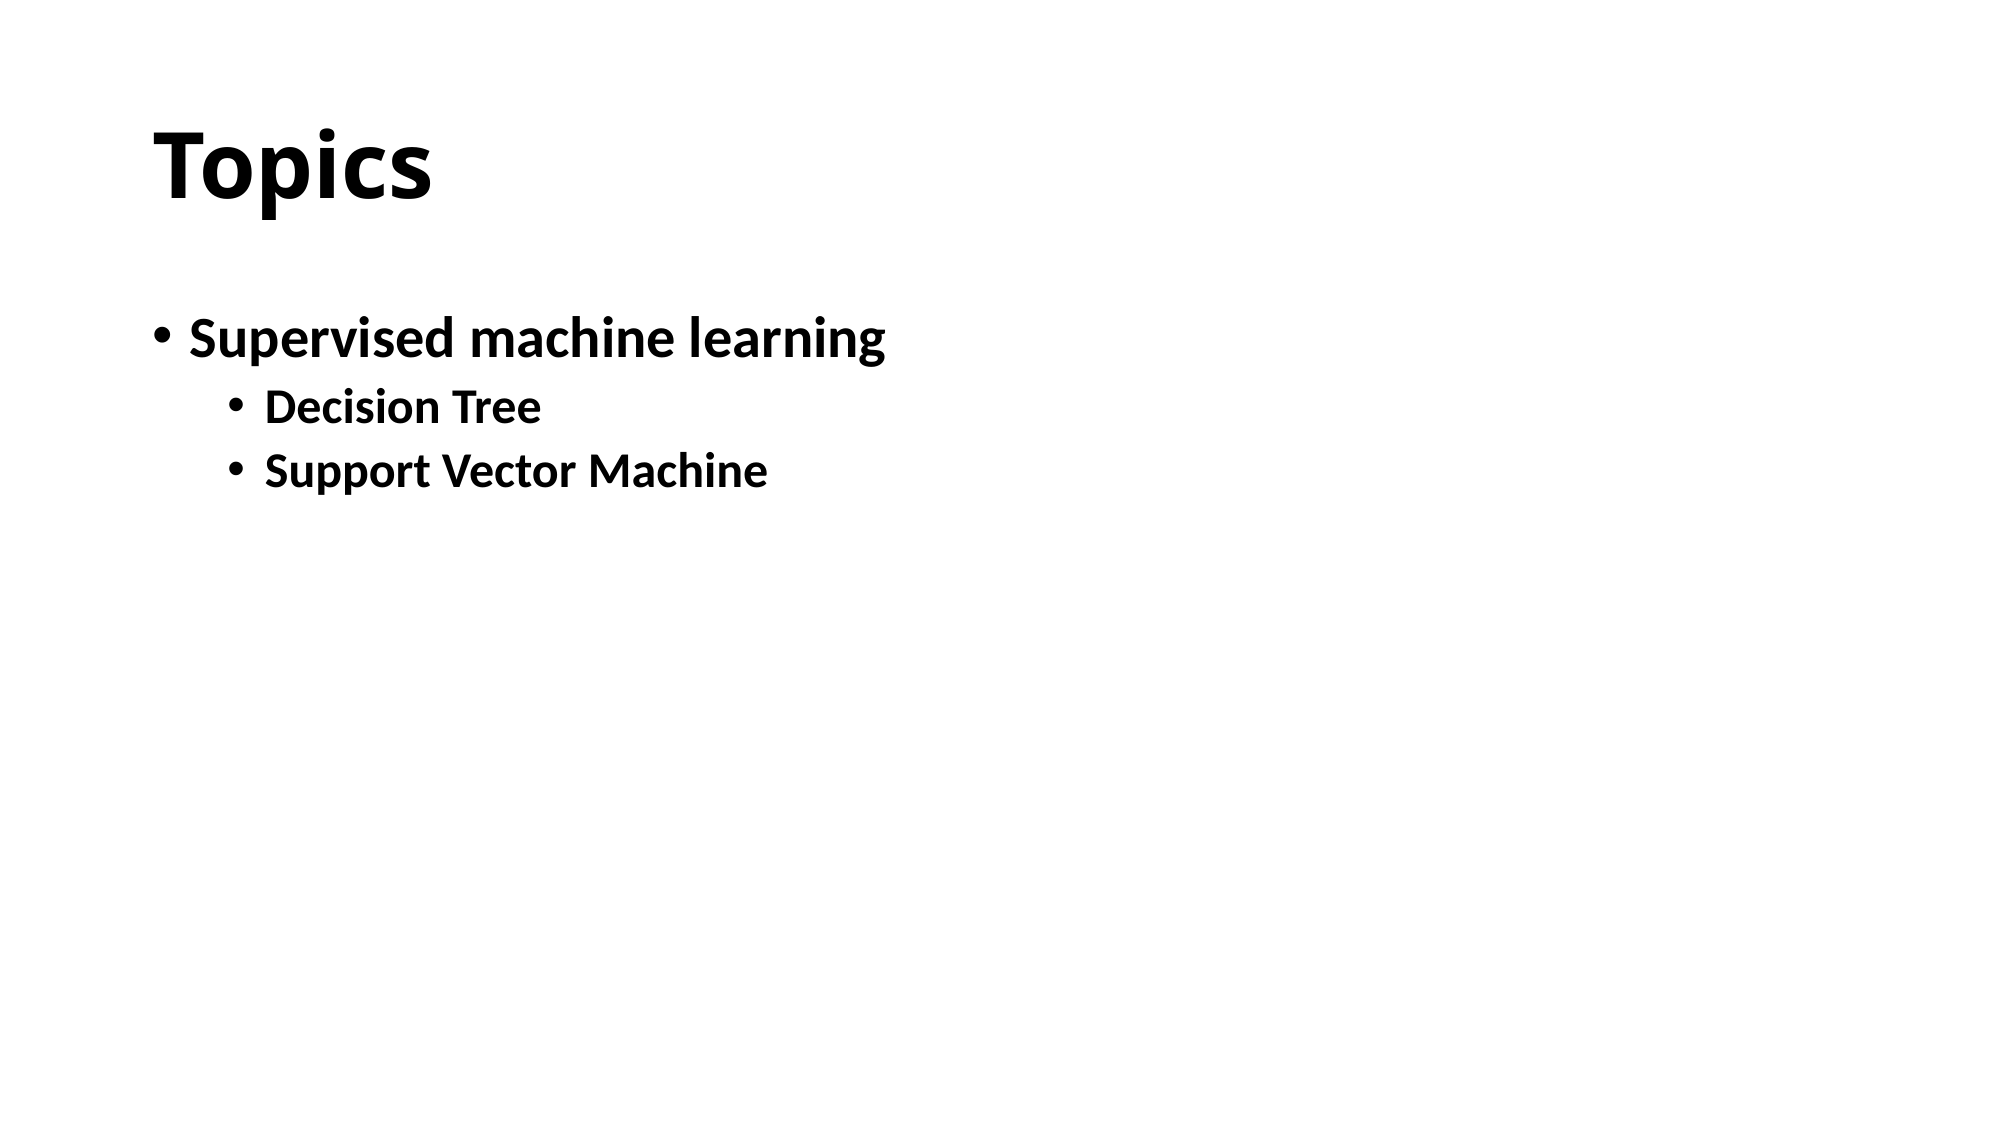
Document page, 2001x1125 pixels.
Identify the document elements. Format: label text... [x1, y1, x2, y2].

title Topics [137, 59, 1863, 278]
list Supervised machine learning Decision Tree Support Vector Machine [137, 299, 1863, 1014]
